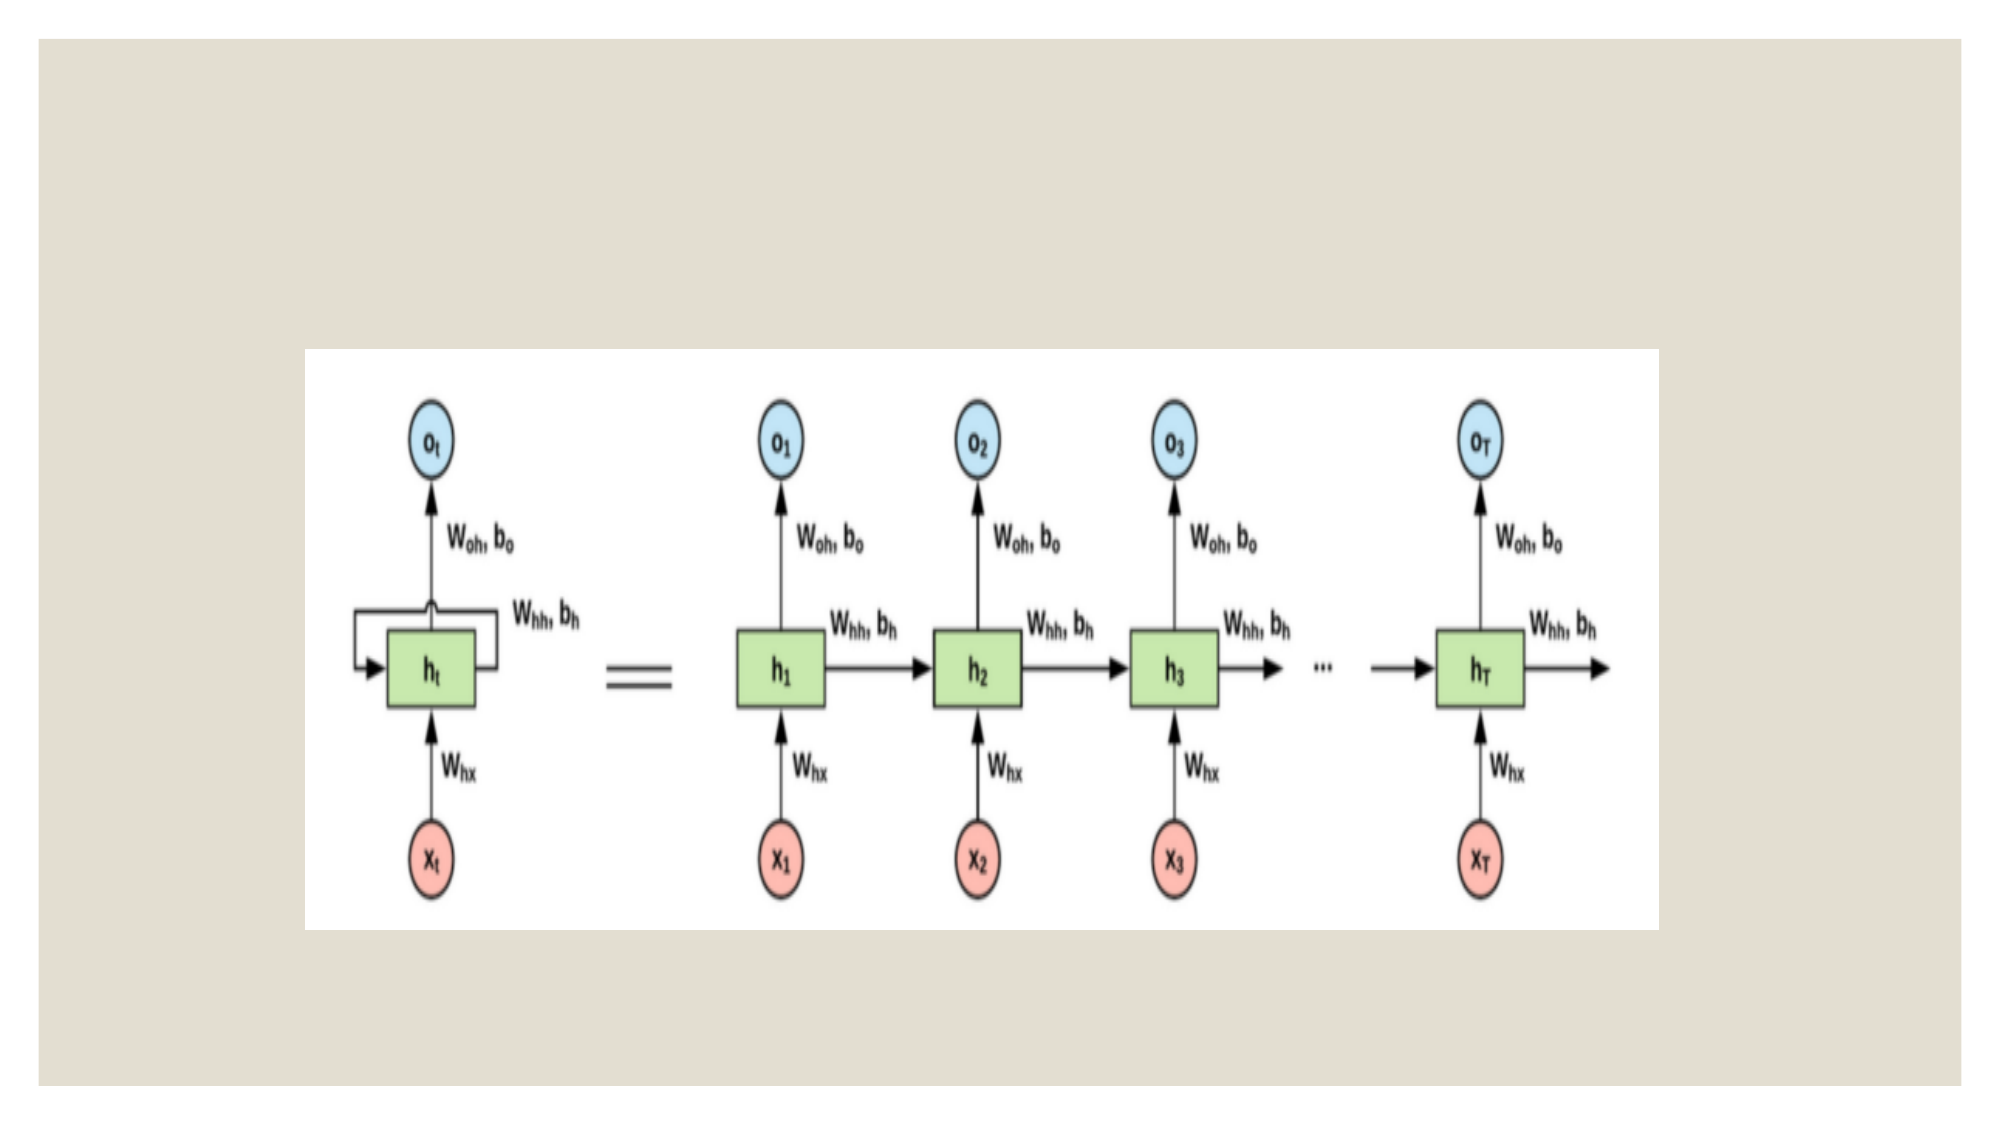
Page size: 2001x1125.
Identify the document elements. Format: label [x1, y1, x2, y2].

list [305, 349, 1659, 930]
